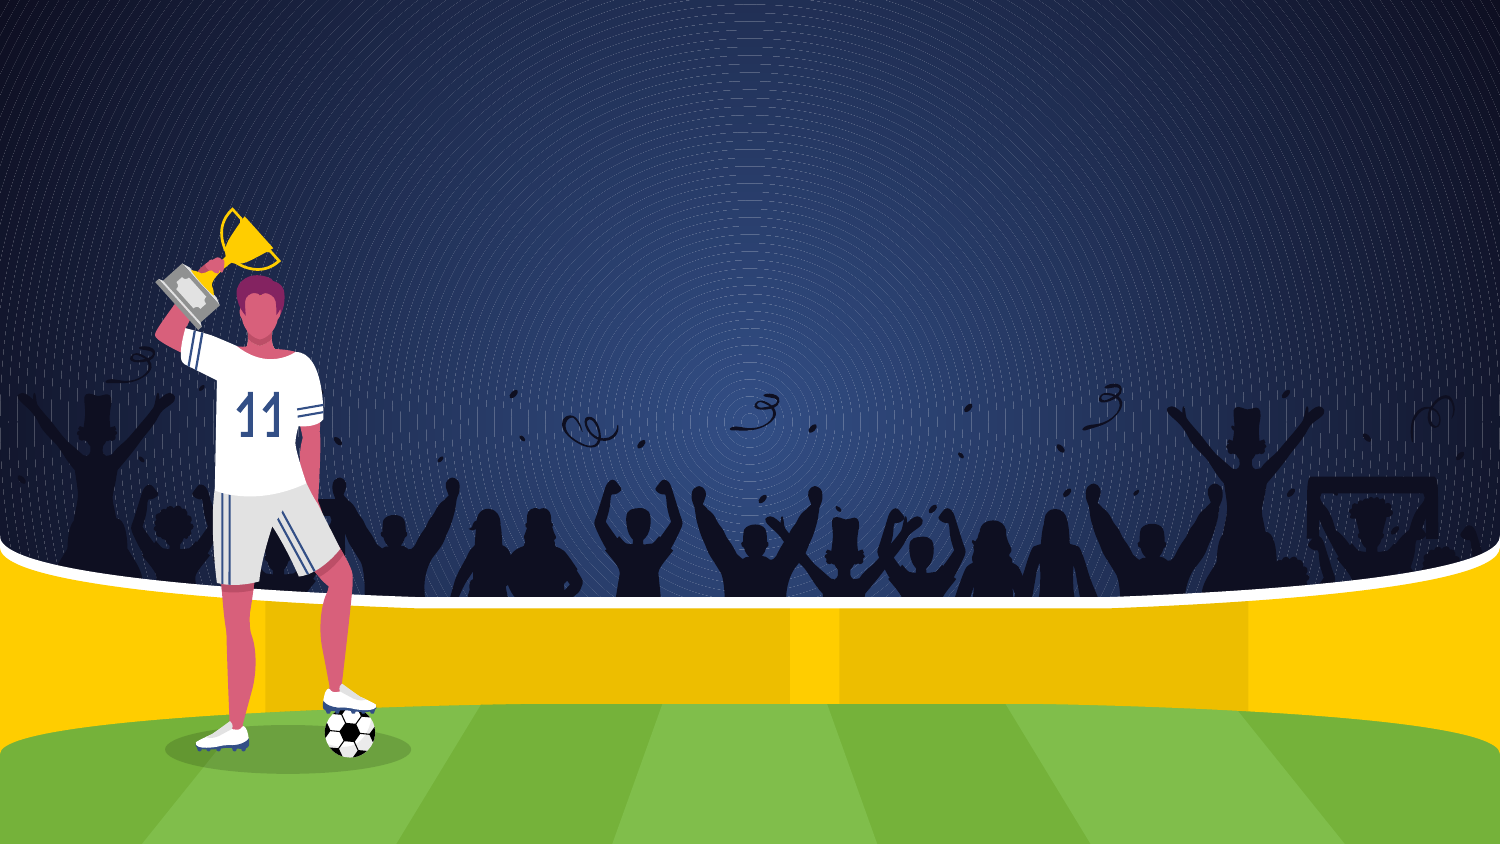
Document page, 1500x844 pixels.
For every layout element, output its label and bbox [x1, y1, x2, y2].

text_box [152, 207, 412, 775]
